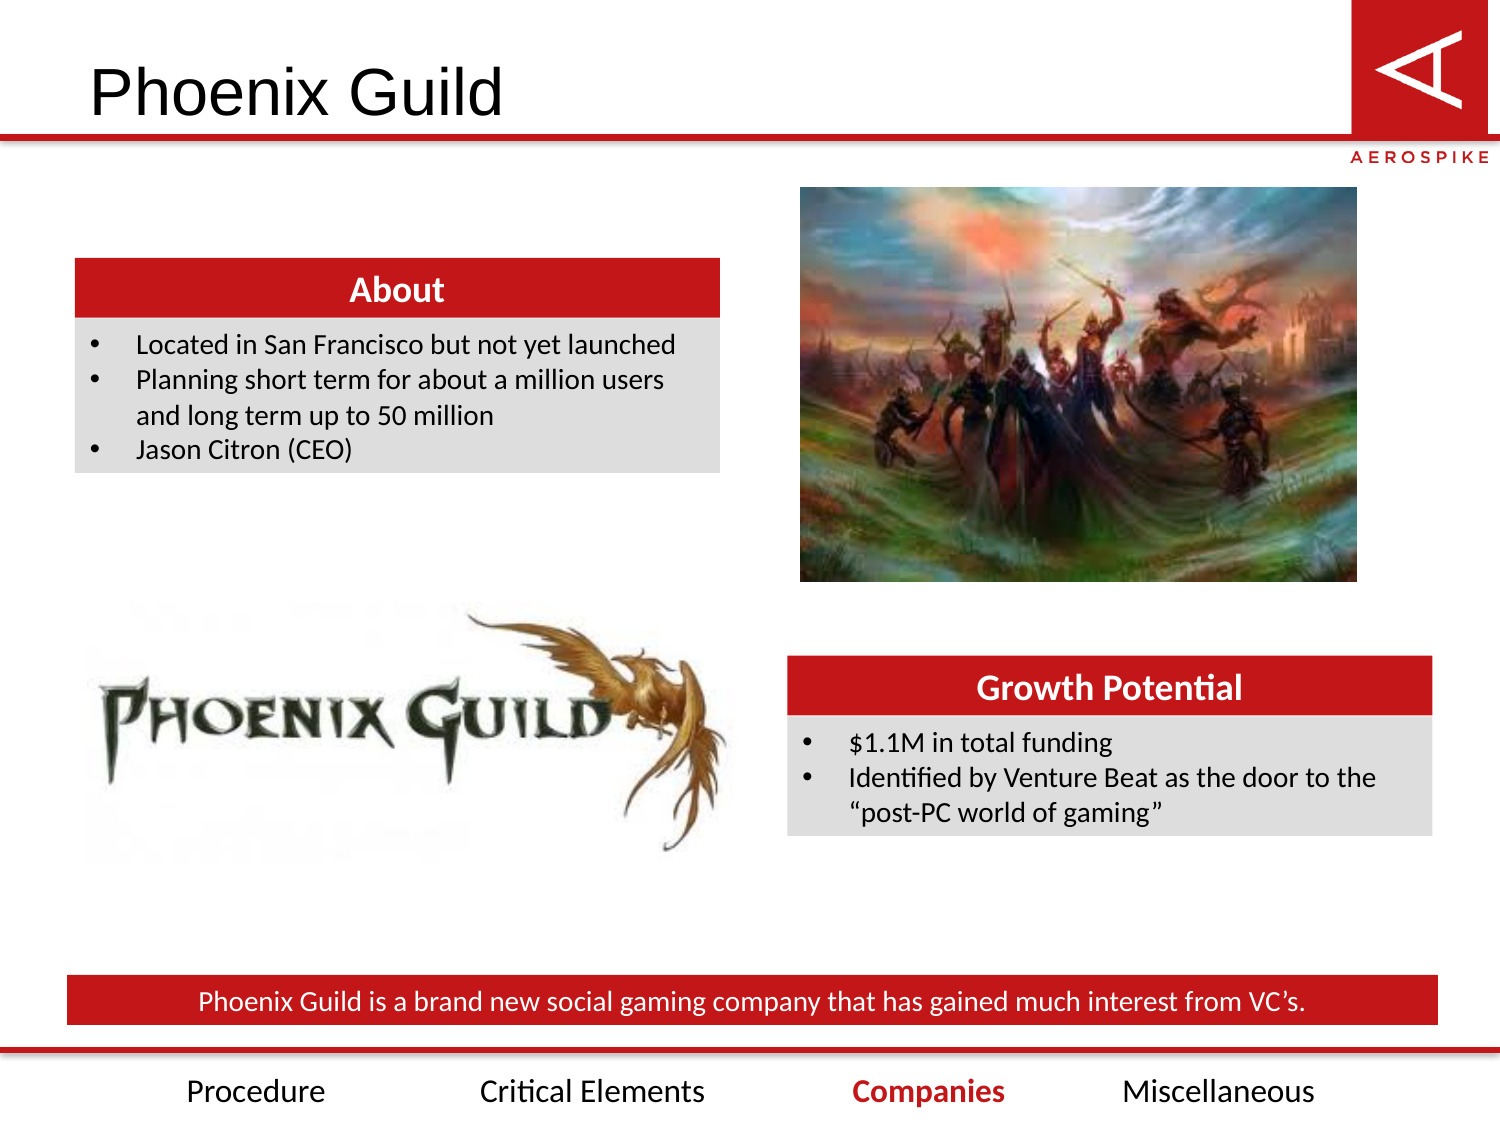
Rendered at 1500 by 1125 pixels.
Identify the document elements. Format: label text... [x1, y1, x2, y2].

text_box Miscellaneous [1090, 1062, 1347, 1117]
picture [1349, 0, 1488, 163]
text_box $1.1M in total funding Identified by Venture Beat as the door to the “post-PC world of gaming” [787, 716, 1433, 836]
picture [799, 187, 1357, 582]
text_box About [74, 257, 720, 318]
text_box Located in San Francisco but not yet launched Planning short term for about a million users and long term up to 50 million Jason Citron (CEO) [74, 318, 720, 473]
text_box Phoenix Guild [74, 41, 1113, 136]
picture [87, 602, 738, 863]
text_box Procedure [149, 1062, 363, 1117]
text_box Critical Elements [417, 1062, 768, 1117]
text_box Companies [822, 1062, 1036, 1117]
text_box Phoenix Guild is a brand new social gaming company that has gained much interest from VC’s. [67, 974, 1438, 1025]
text_box Growth Potential [787, 655, 1433, 716]
